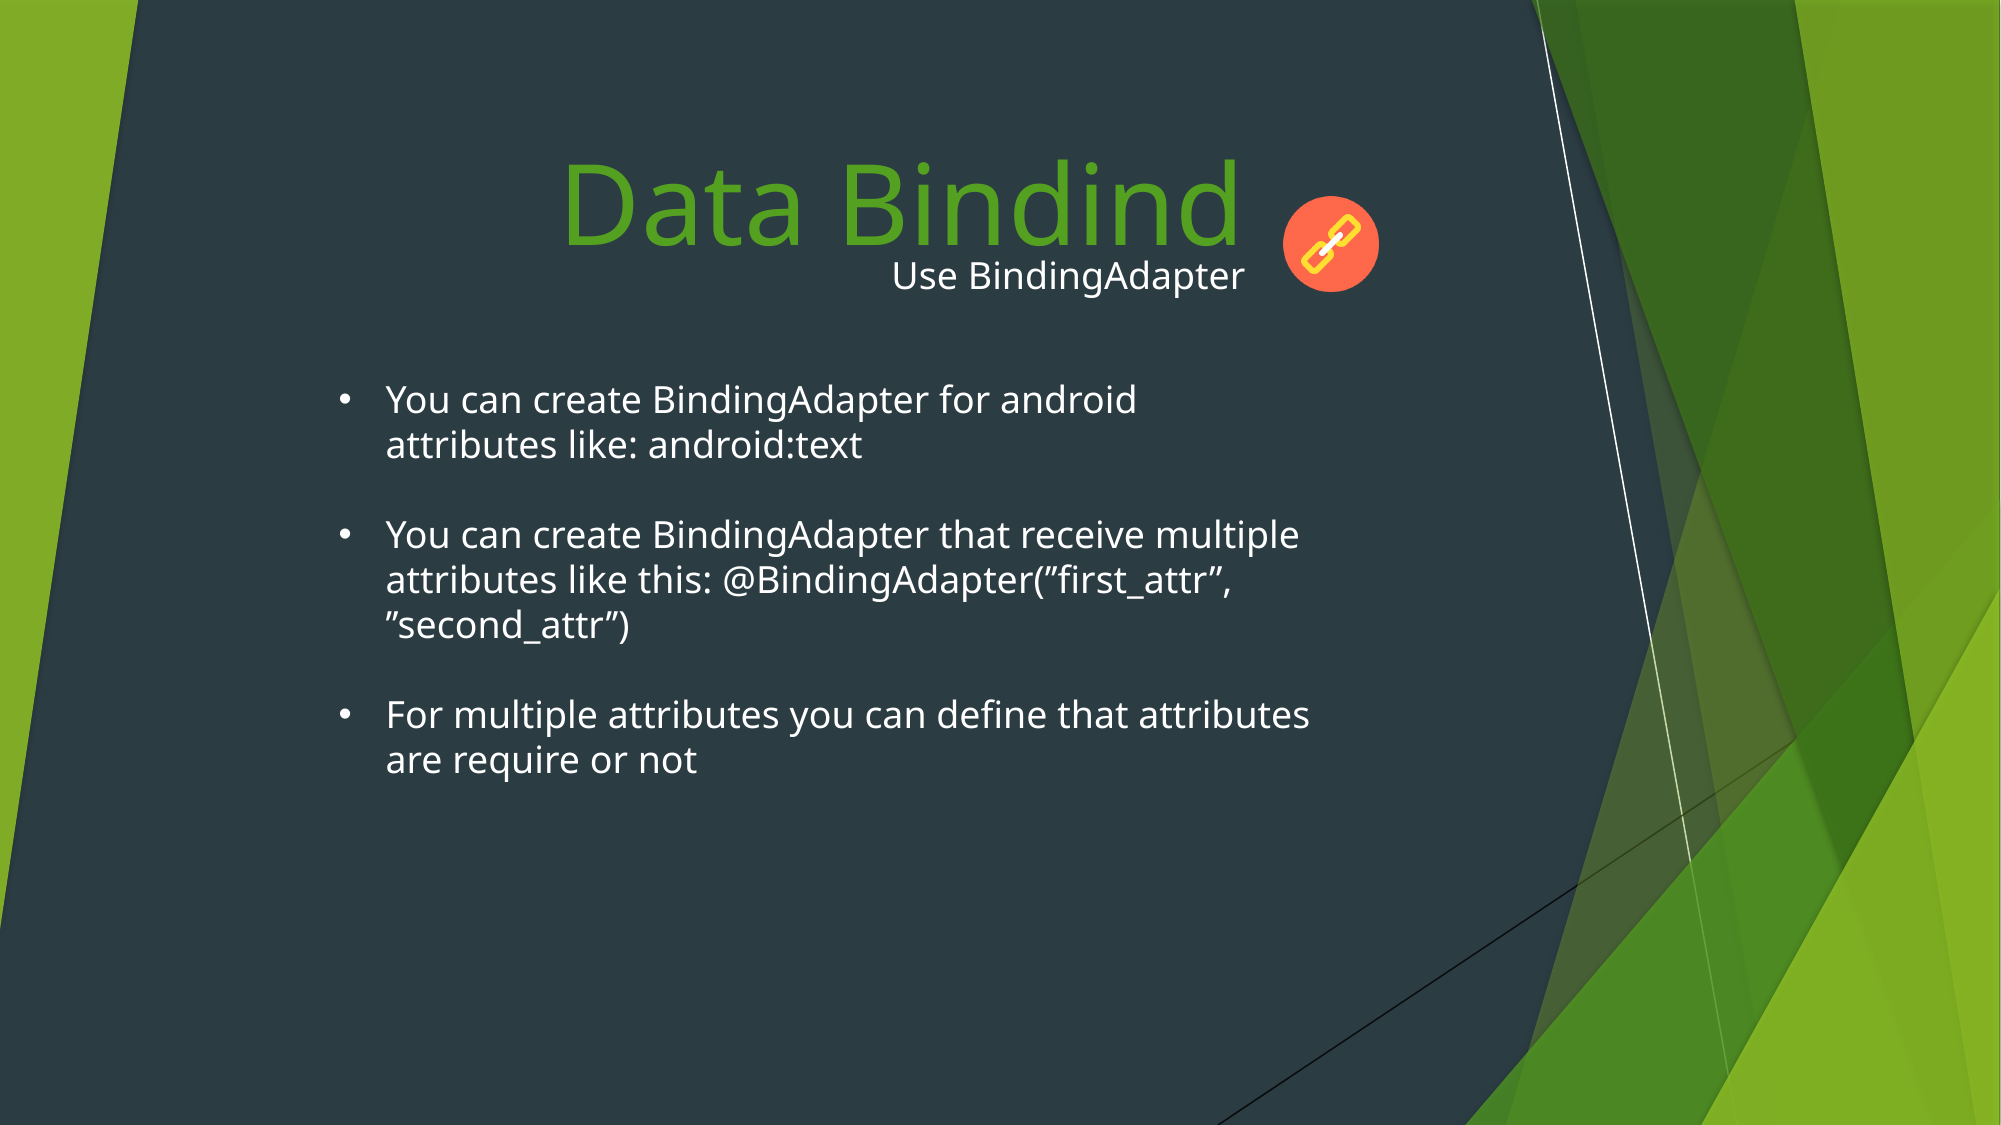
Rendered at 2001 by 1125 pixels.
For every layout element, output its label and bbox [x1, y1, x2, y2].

text_box [0, 0, 2000, 1125]
picture [1282, 195, 1379, 292]
